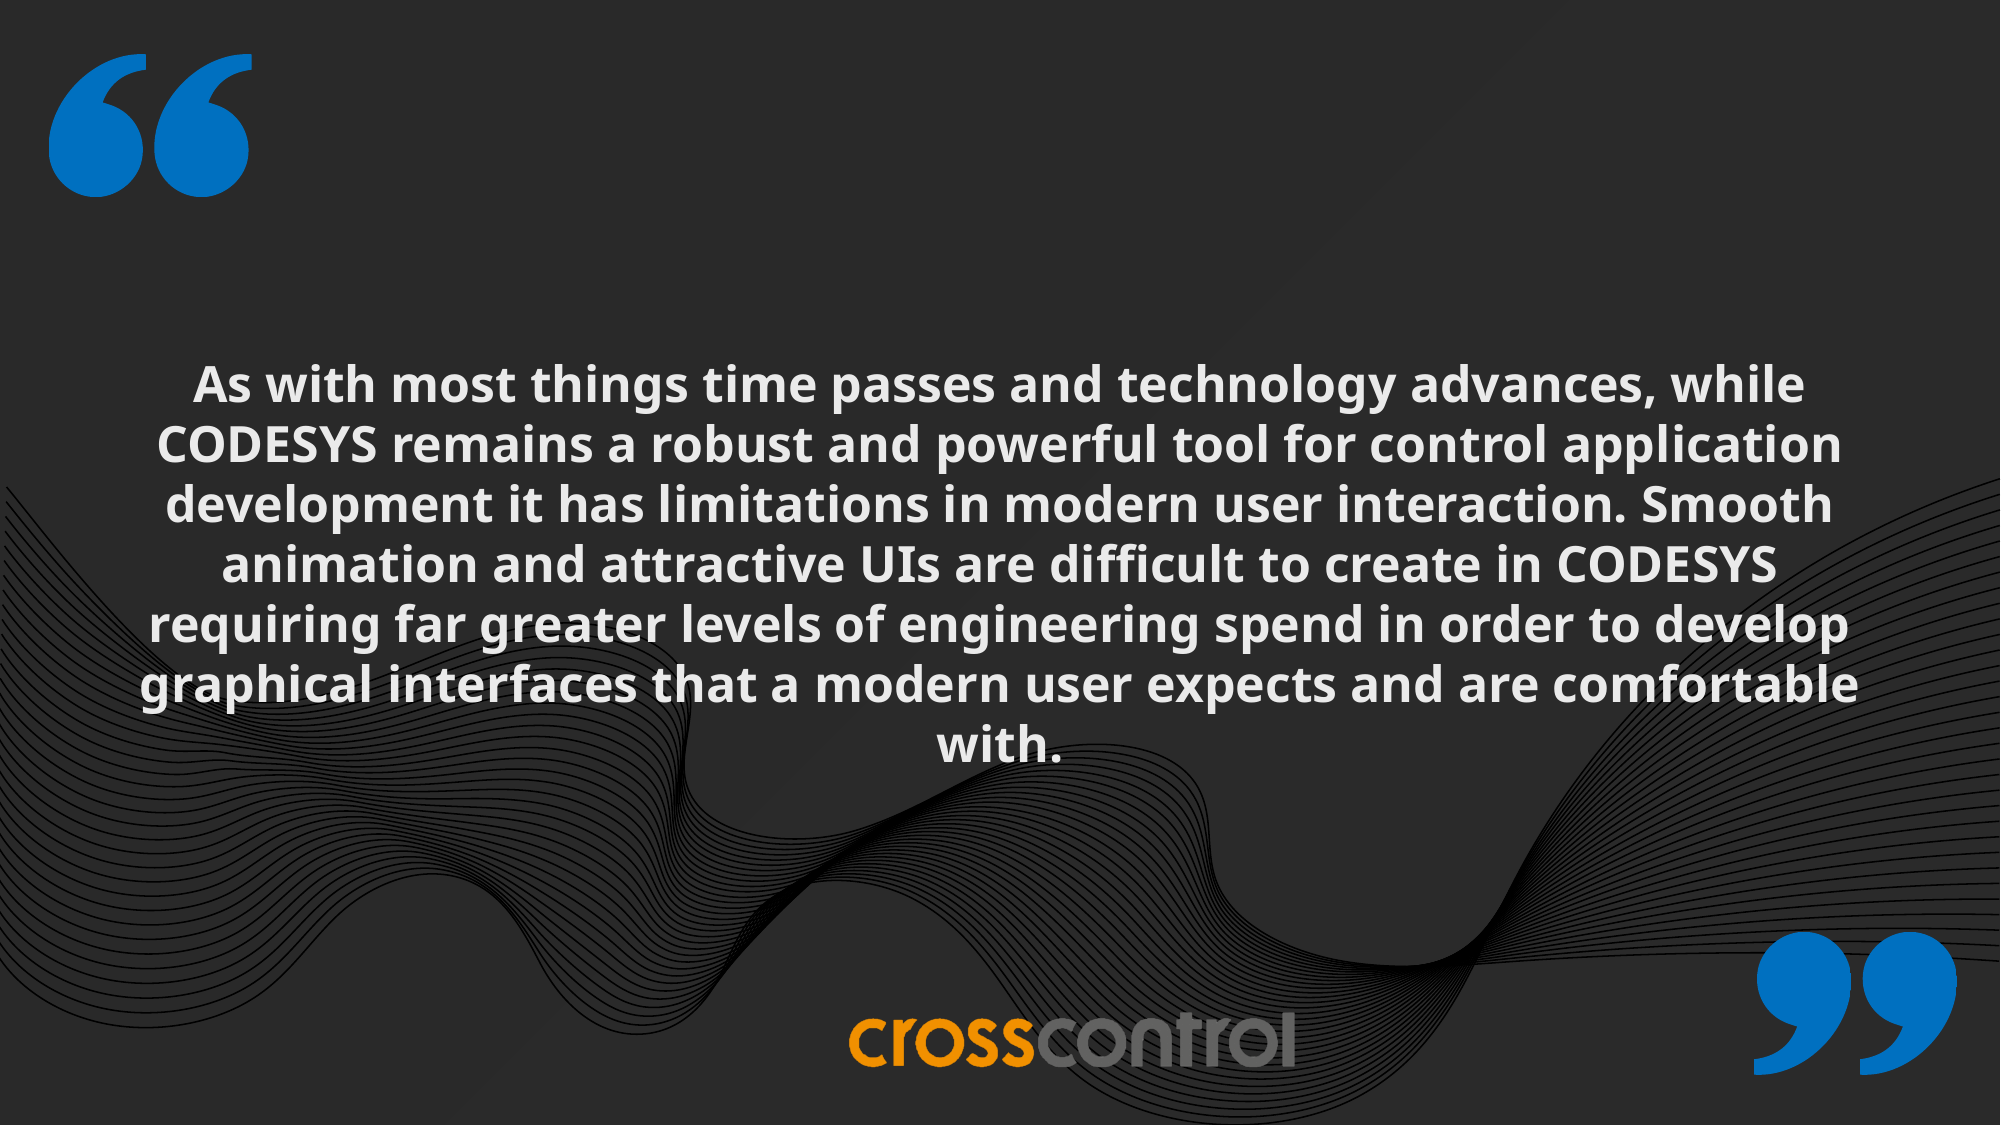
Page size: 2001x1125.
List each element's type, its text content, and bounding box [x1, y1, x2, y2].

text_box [48, 53, 252, 198]
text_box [1753, 931, 1958, 1076]
title As with most things time passes and technology advances, while CODESYS remains a robust and powerful tool for control application development it has limitations in modern user interaction. Smooth animation and attractive UIs are difficult to create in CODESYS requiring far greater levels of engineering spend in order to develop graphical interfaces that a modern user expects and are comfortable with. [89, 303, 1911, 822]
picture [842, 1005, 1301, 1076]
